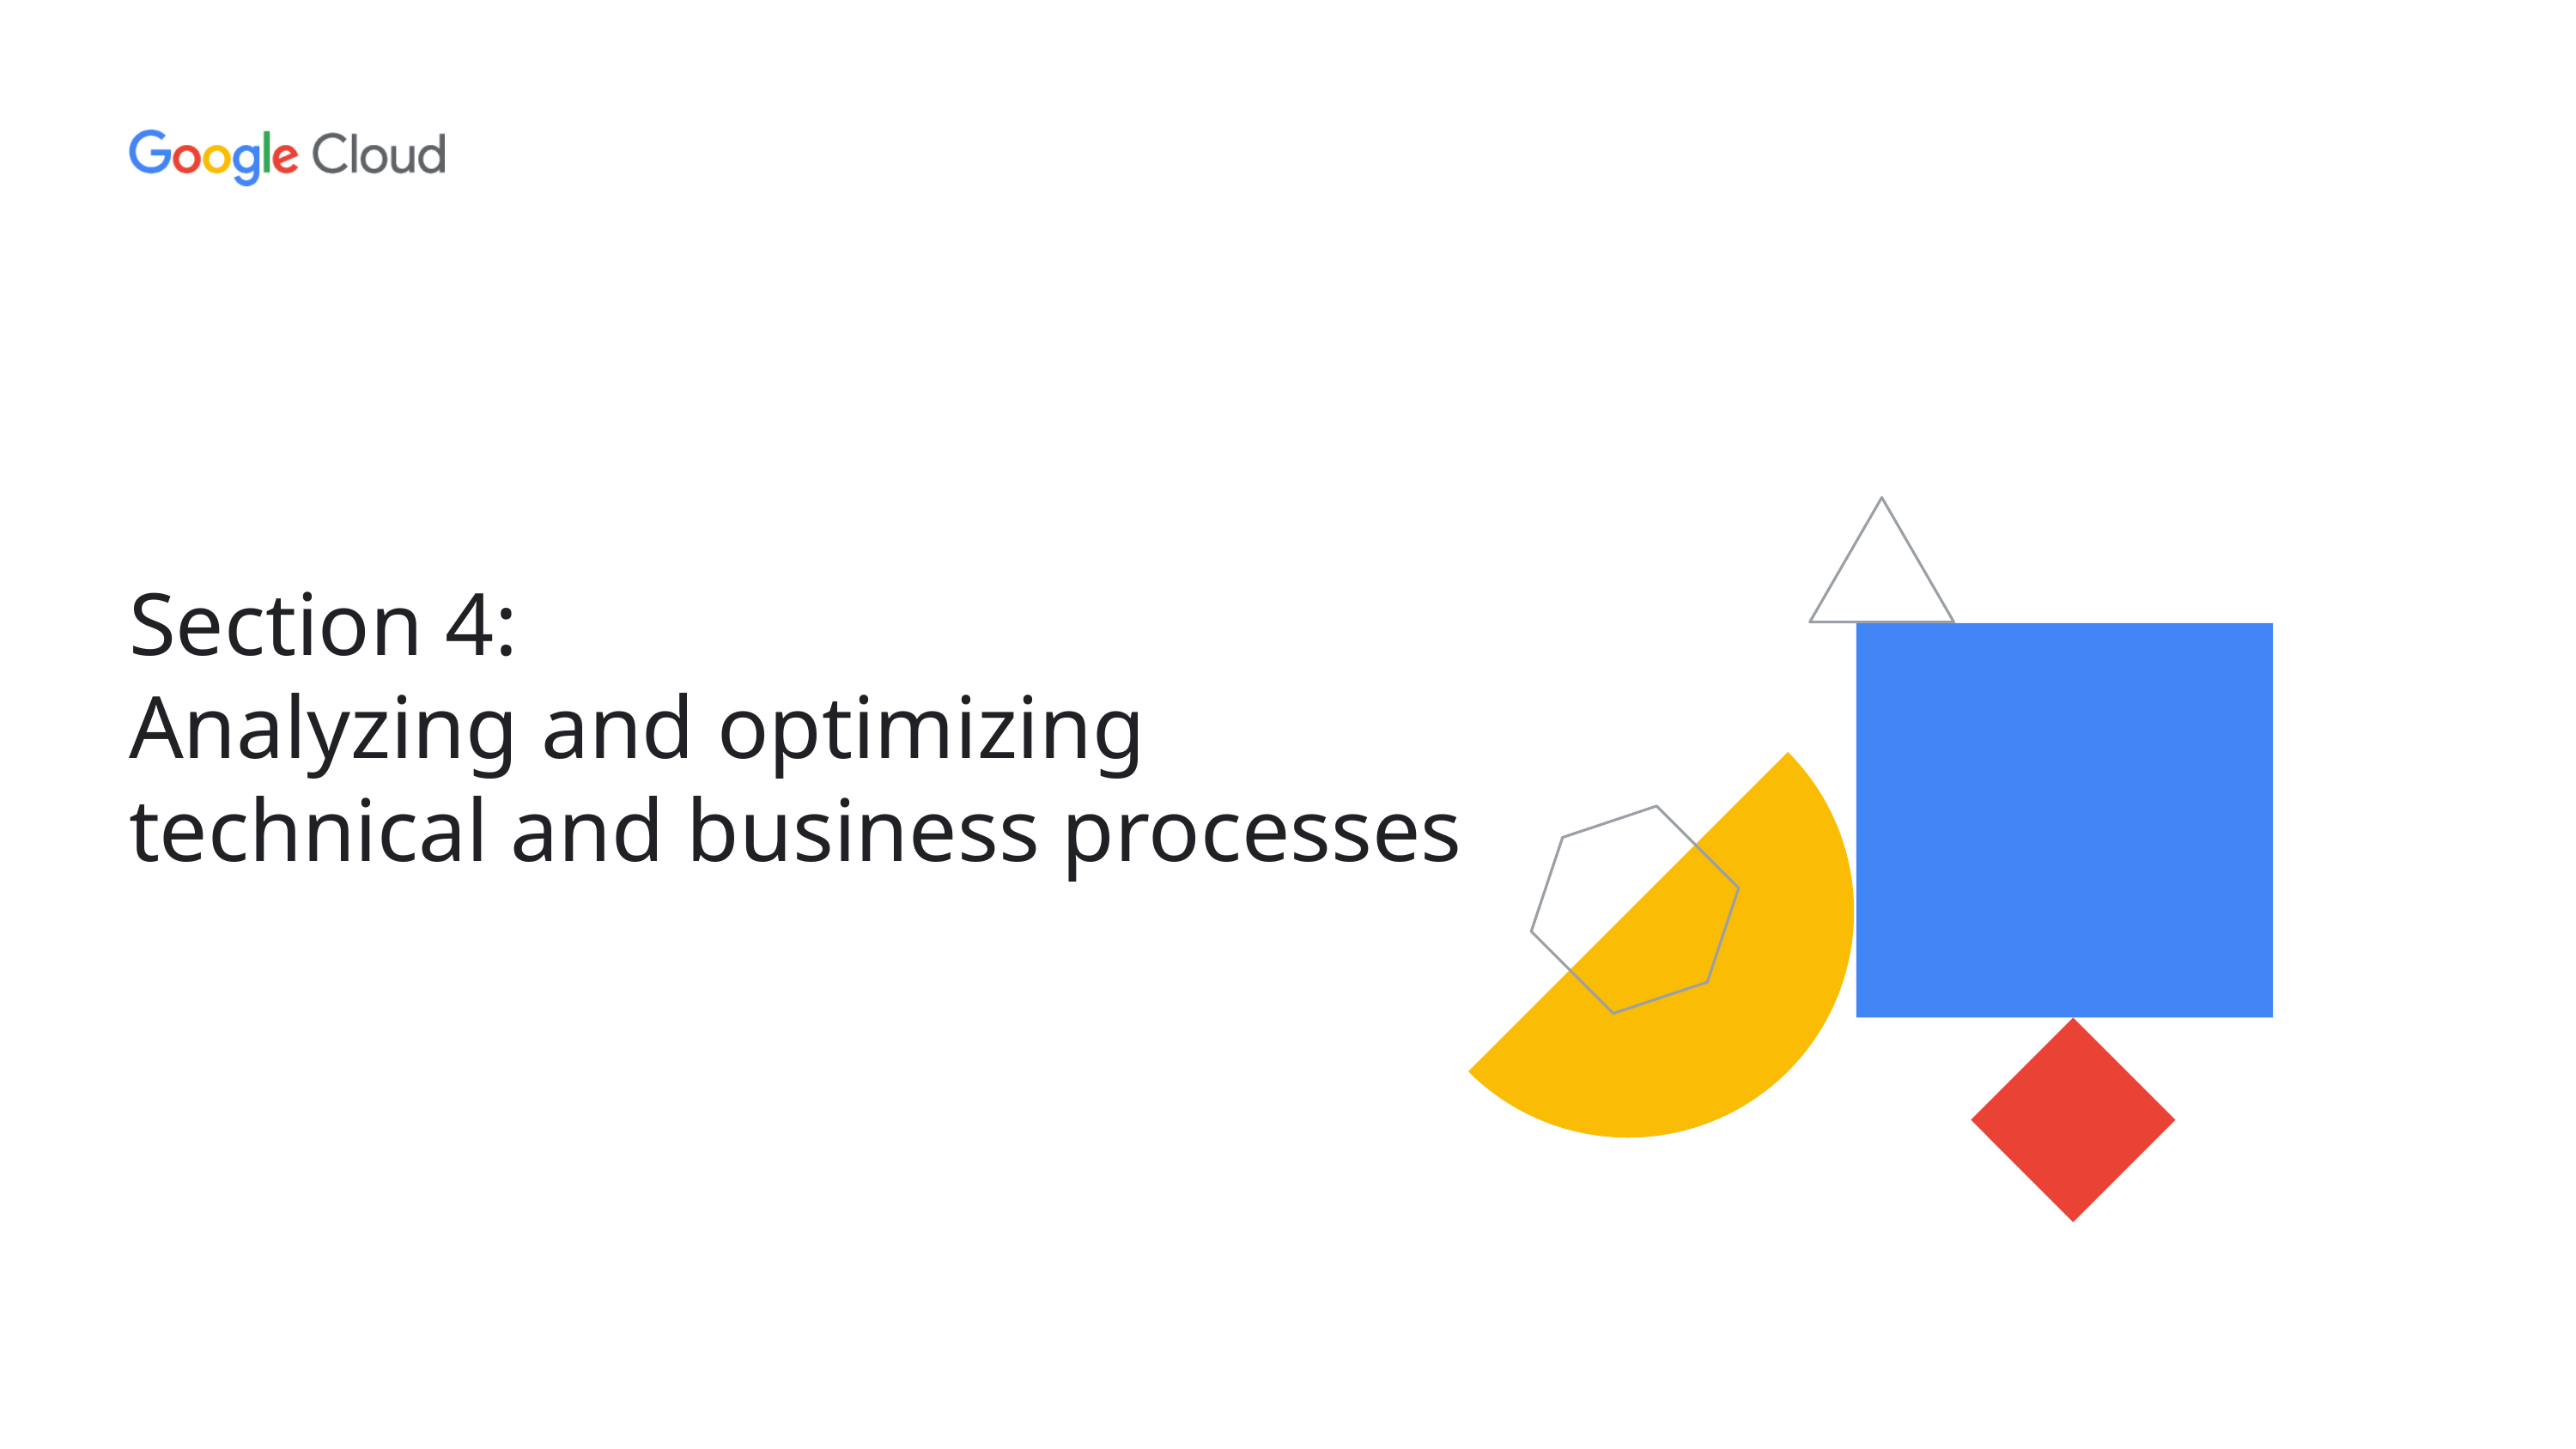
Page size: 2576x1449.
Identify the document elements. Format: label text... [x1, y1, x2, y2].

picture [129, 129, 445, 186]
title Section 4: Analyzing and optimizing technical and business processes [129, 433, 1522, 1016]
text_box [1971, 1017, 2176, 1222]
text_box [1531, 805, 1739, 1014]
text_box [1809, 497, 1954, 622]
text_box [1467, 751, 1855, 1138]
text_box [1856, 622, 2274, 1018]
